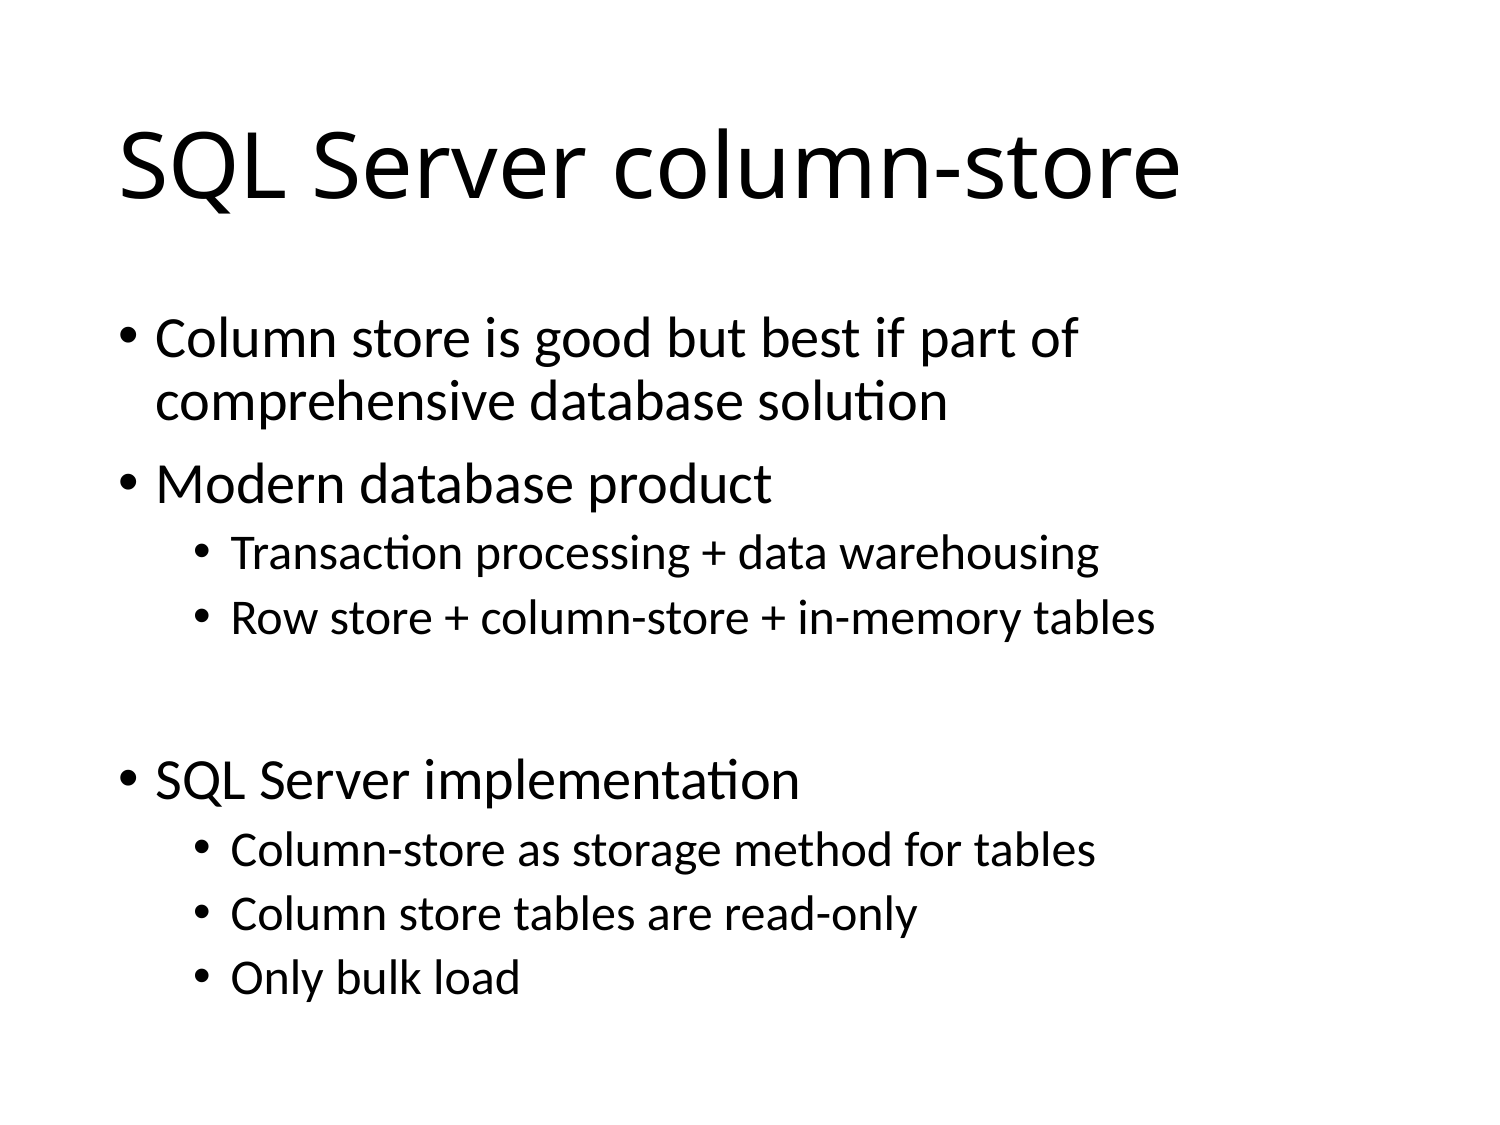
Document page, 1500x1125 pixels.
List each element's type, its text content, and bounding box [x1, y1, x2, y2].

title SQL Server column-store [103, 59, 1397, 278]
list Column store is good but best if part of comprehensive database solution Modern database product Transaction processing + data warehousing Row store + column-store + in-memory tables SQL Server implementation Column-store as storage method for tables Column store tables are read-only Only bulk load [103, 299, 1397, 1014]
